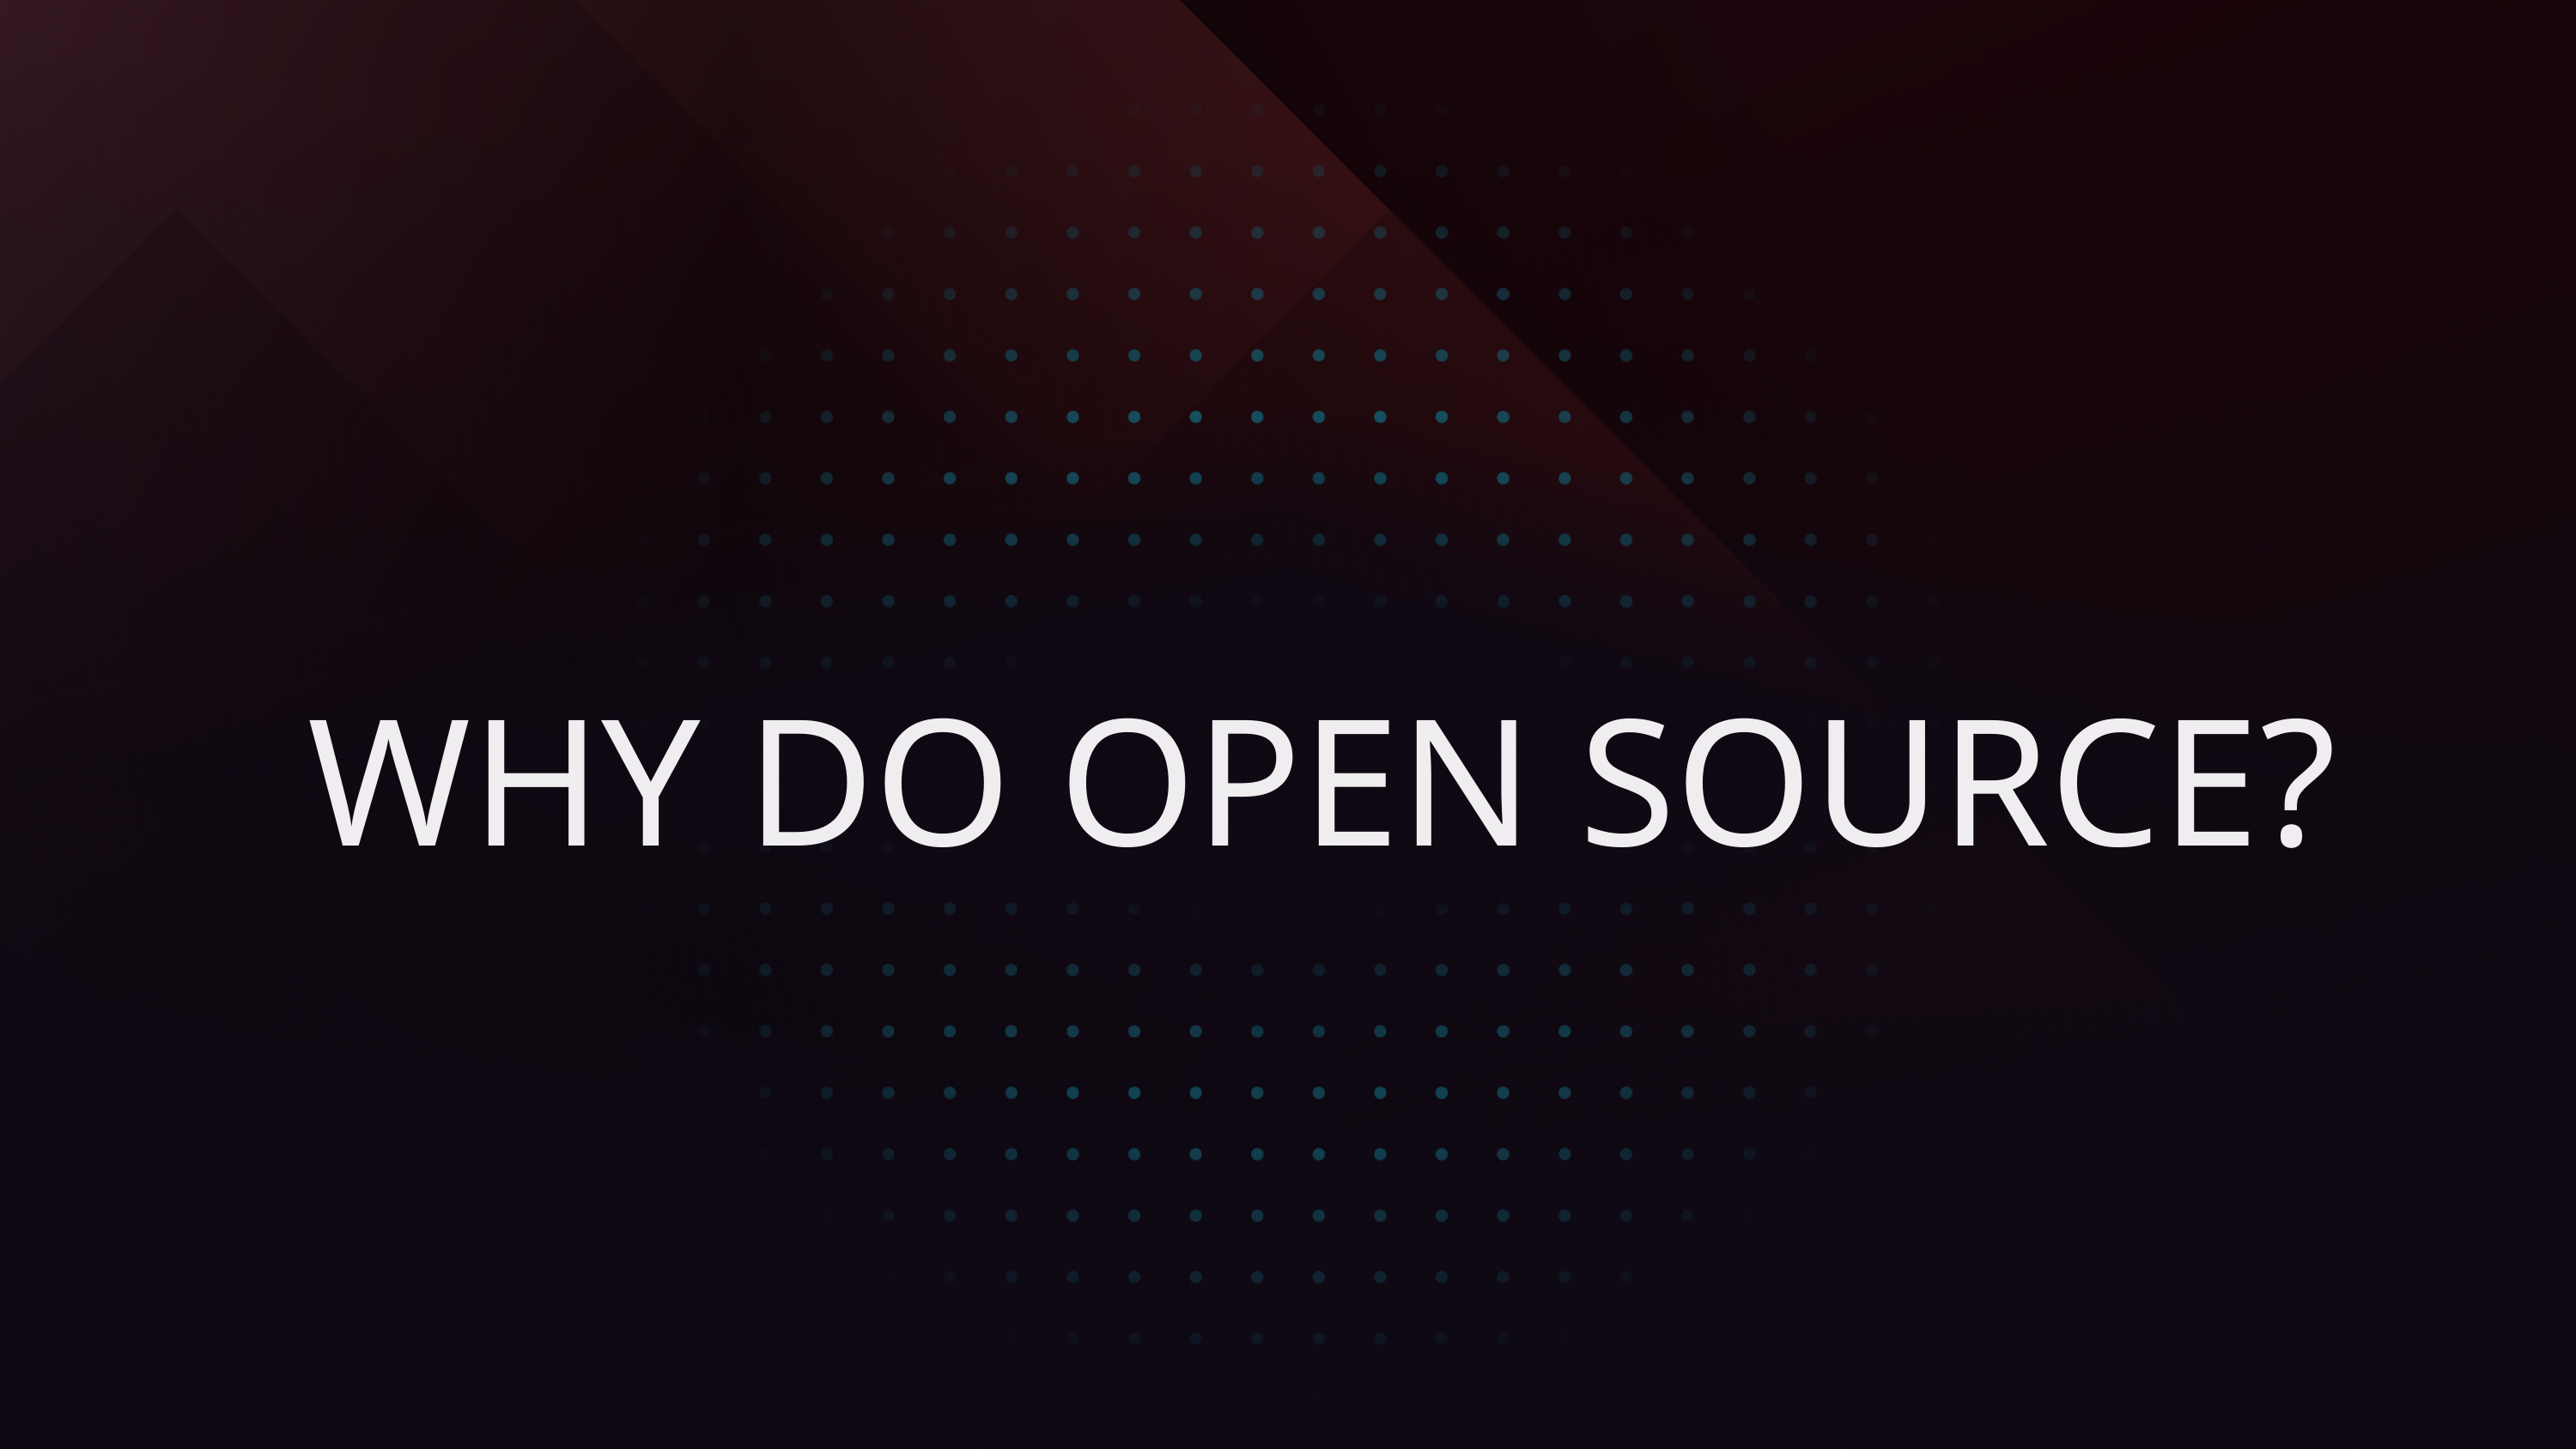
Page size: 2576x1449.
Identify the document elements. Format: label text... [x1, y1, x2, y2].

text_box WHY DO OPEN SOURCE? [121, 649, 2524, 894]
picture [0, 0, 2576, 1449]
